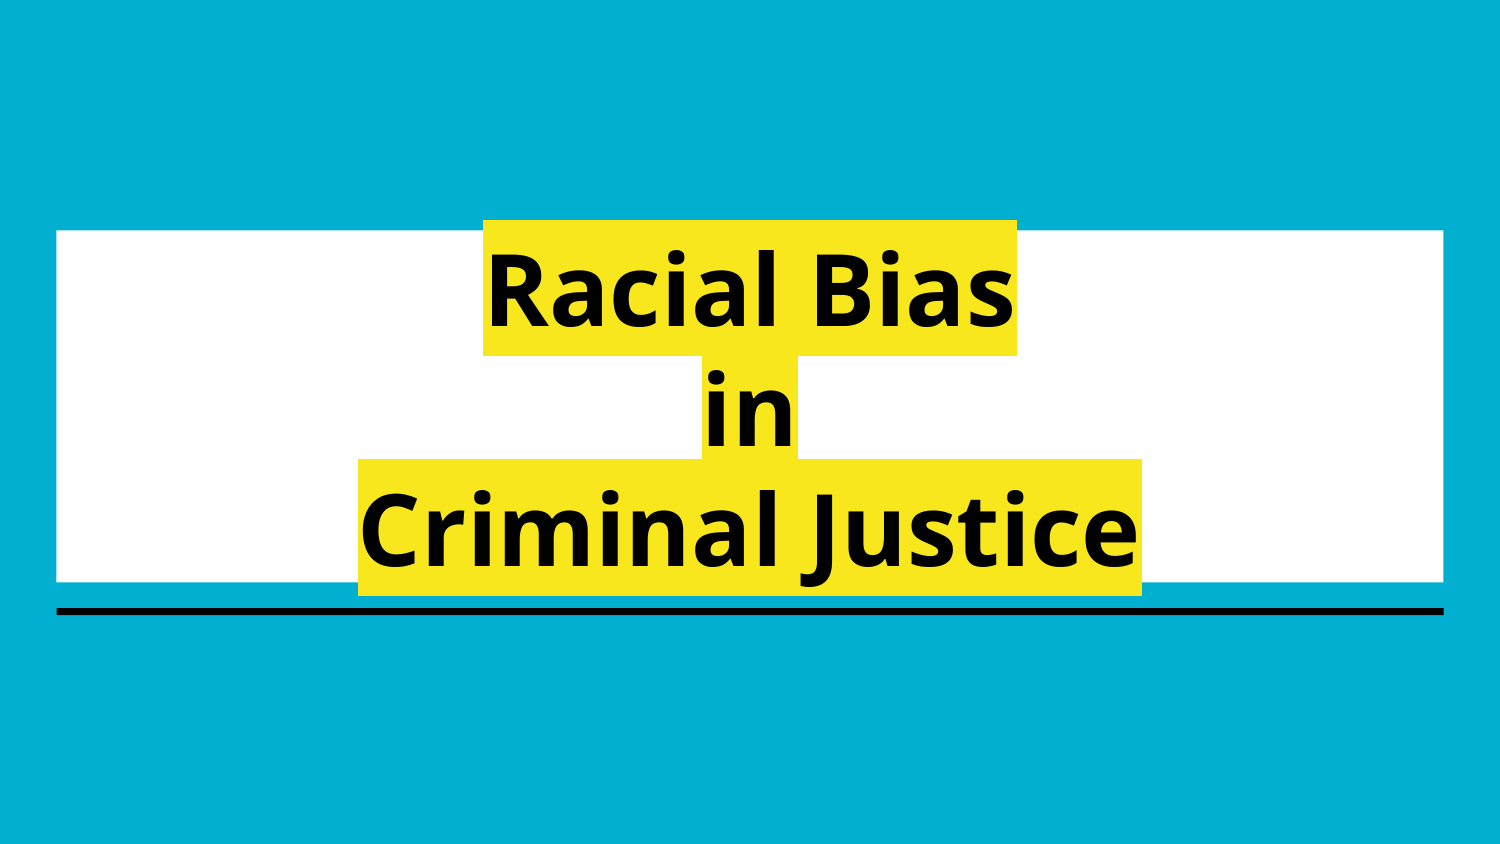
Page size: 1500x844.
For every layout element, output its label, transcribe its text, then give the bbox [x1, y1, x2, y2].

title Racial Bias in Criminal Justice [56, 230, 1444, 583]
